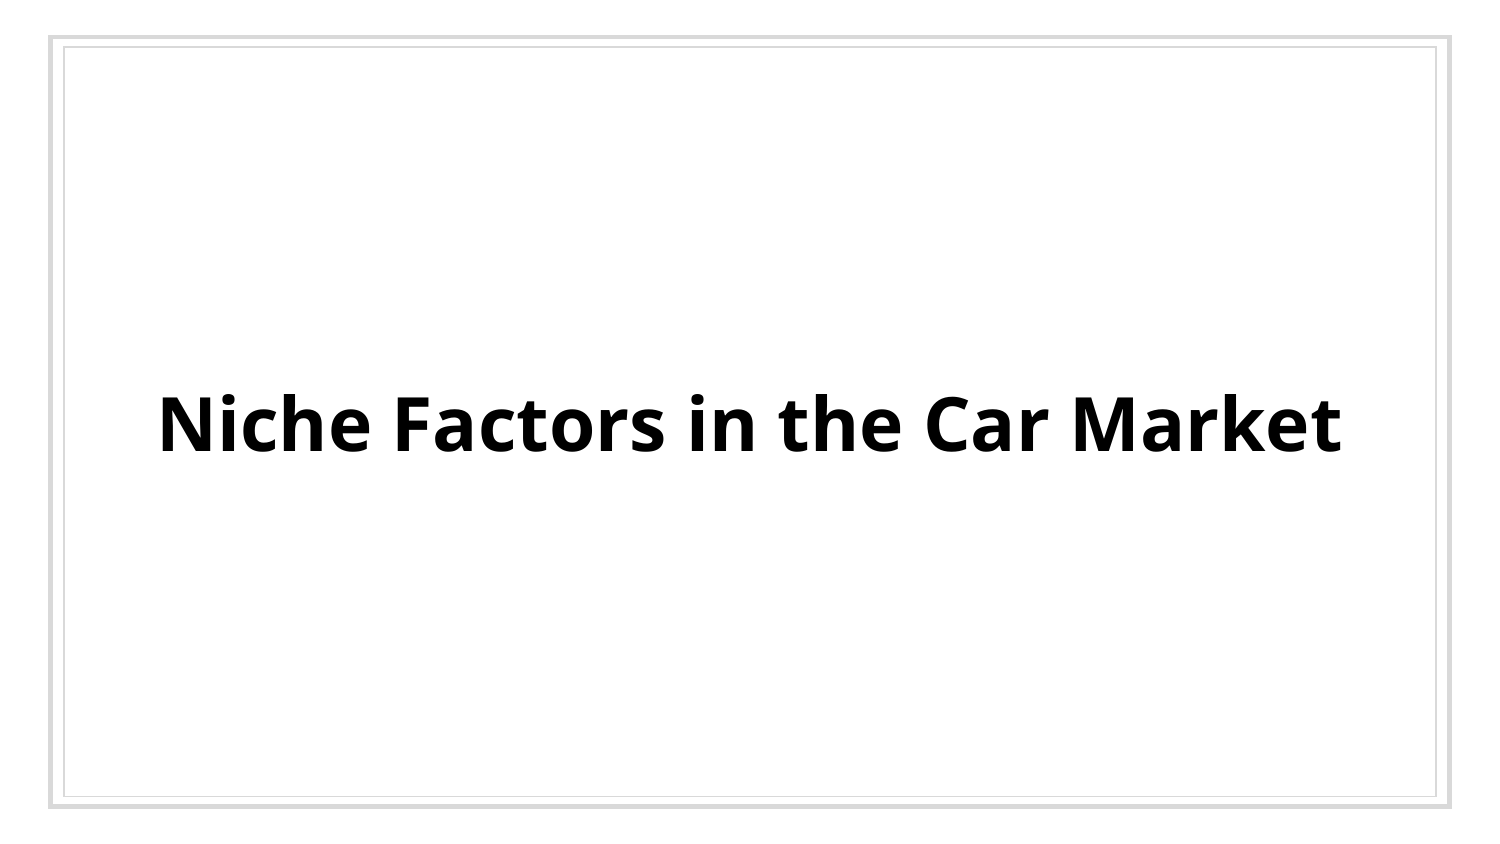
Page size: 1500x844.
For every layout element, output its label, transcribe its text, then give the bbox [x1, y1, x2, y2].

title Niche Factors in the Car Market [51, 352, 1449, 491]
